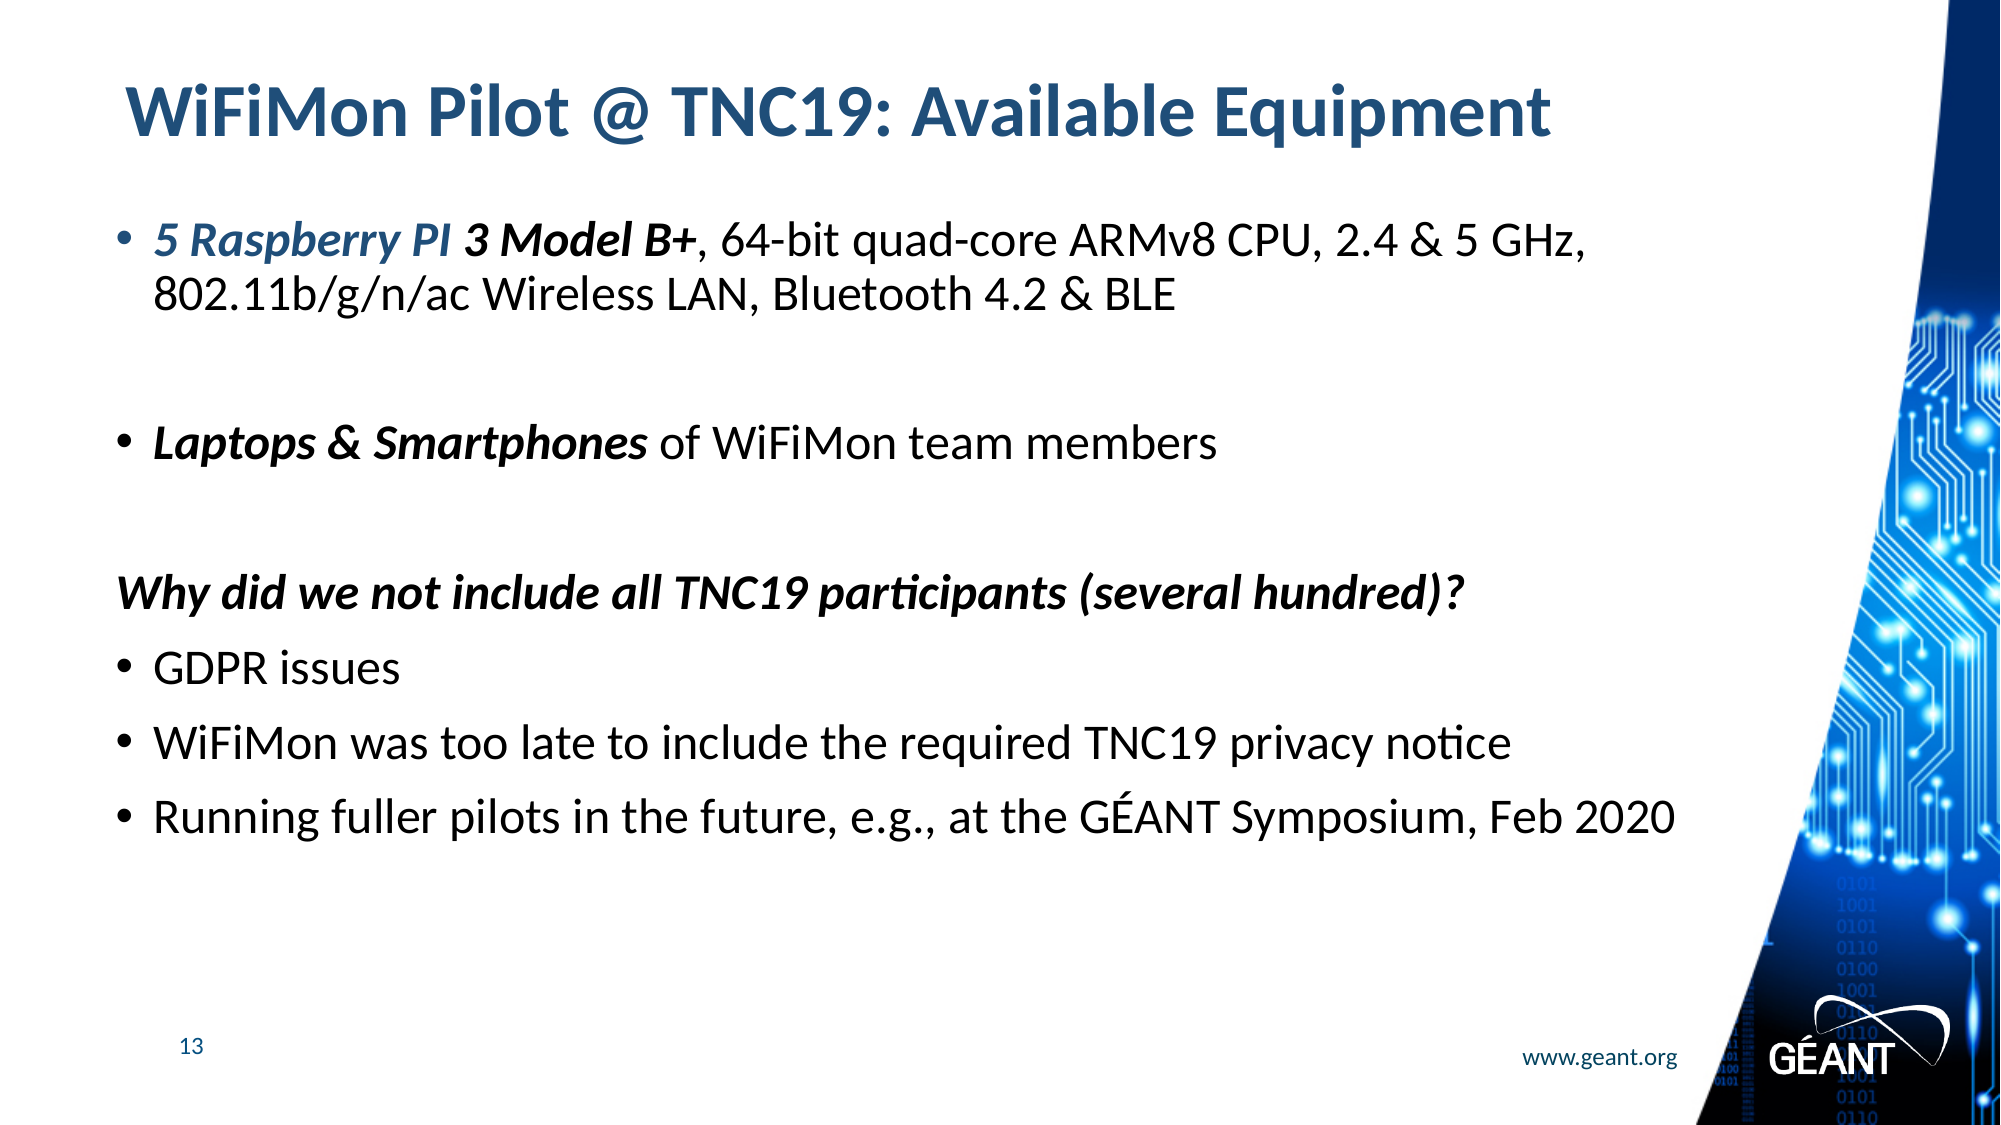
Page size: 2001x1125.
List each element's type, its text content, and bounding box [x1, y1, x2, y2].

text_box WiFiMon Pilot @ TNC19: Available Equipment [110, 43, 1835, 181]
list 5 Raspberry PI 3 Model B+, 64-bit quad-core ARMv8 CPU, 2.4 & 5 GHz, 802.11b/g/n/ac Wireless LAN, Bluetooth 4.2 & BLE Laptops & Smartphones of WiFiMon team members Why did we not include all TNC19 participants (several hundred)? GDPR issues WiFiMon was too late to include the required TNC19 privacy notice Running fuller pilots in the future, e.g., at the GÉANT Symposium, Feb 2020 [100, 205, 1709, 1007]
picture [1530, 0, 2000, 1125]
